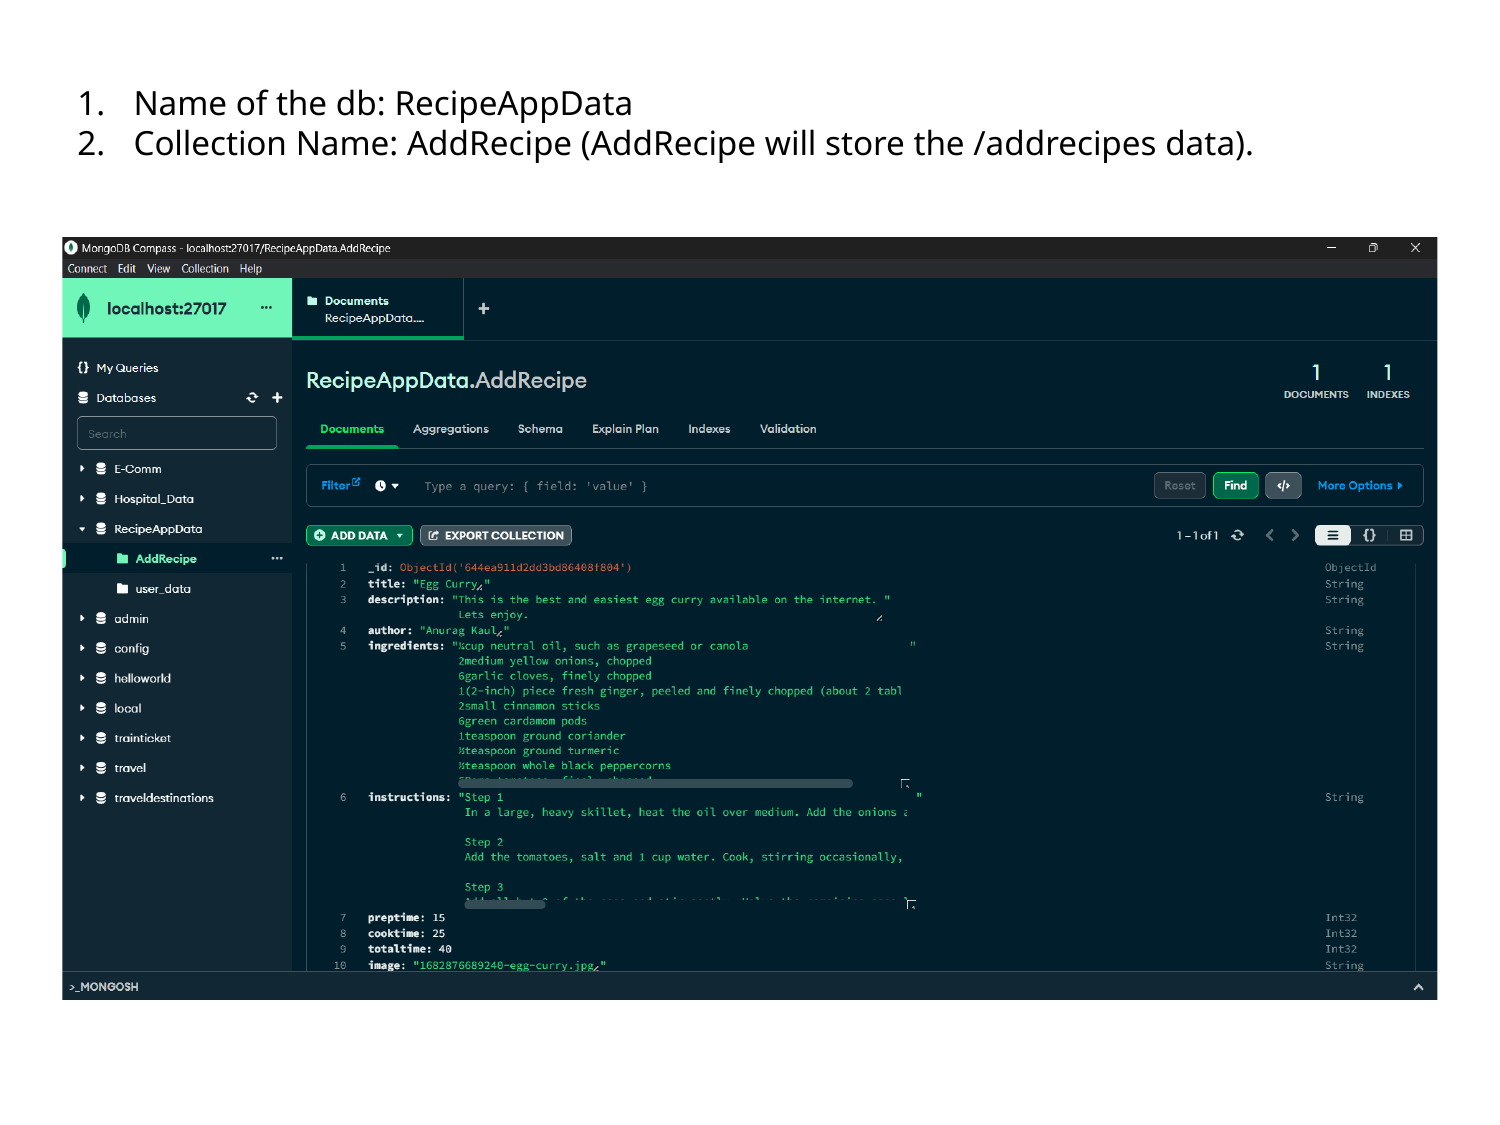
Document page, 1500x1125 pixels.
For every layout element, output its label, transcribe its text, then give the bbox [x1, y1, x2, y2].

text_box Name of the db: RecipeAppData Collection Name: AddRecipe (AddRecipe will store the /addrecipes data). [62, 74, 1450, 170]
picture [62, 237, 1438, 1001]
